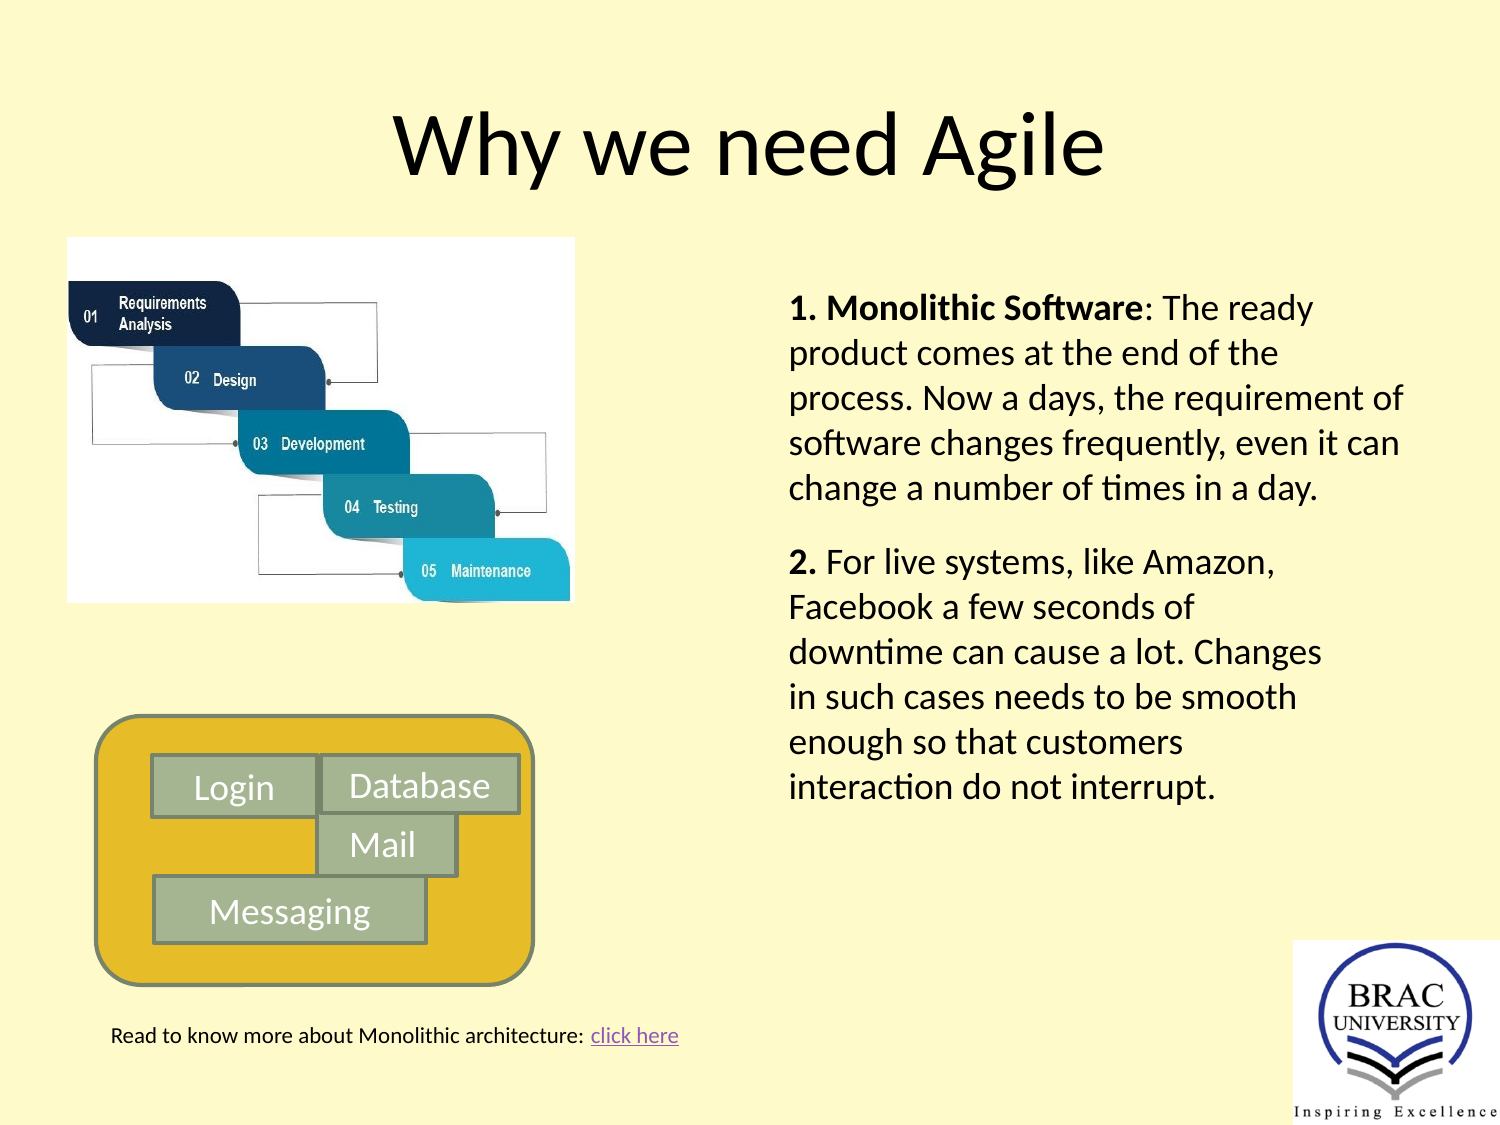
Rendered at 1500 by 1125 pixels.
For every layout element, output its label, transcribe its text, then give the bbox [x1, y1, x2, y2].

text_box 2. For live systems, like Amazon, Facebook a few seconds of downtime can cause a lot. Changes in such cases needs to be smooth enough so that customers interaction do not interrupt. [773, 529, 1341, 815]
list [67, 237, 575, 603]
text_box Read to know more about Monolithic architecture: click here [95, 1006, 1163, 1062]
text_box [95, 715, 534, 985]
text_box Login [151, 754, 318, 818]
text_box 1. Monolithic Software: The ready product comes at the end of the process. Now a days, the requirement of software changes frequently, even it can change a number of times in a day. [773, 275, 1424, 561]
title Why we need Agile [75, 45, 1425, 233]
text_box Messaging [154, 875, 426, 944]
text_box Database [321, 755, 520, 813]
text_box Mail [317, 808, 457, 876]
picture [1293, 940, 1500, 1125]
